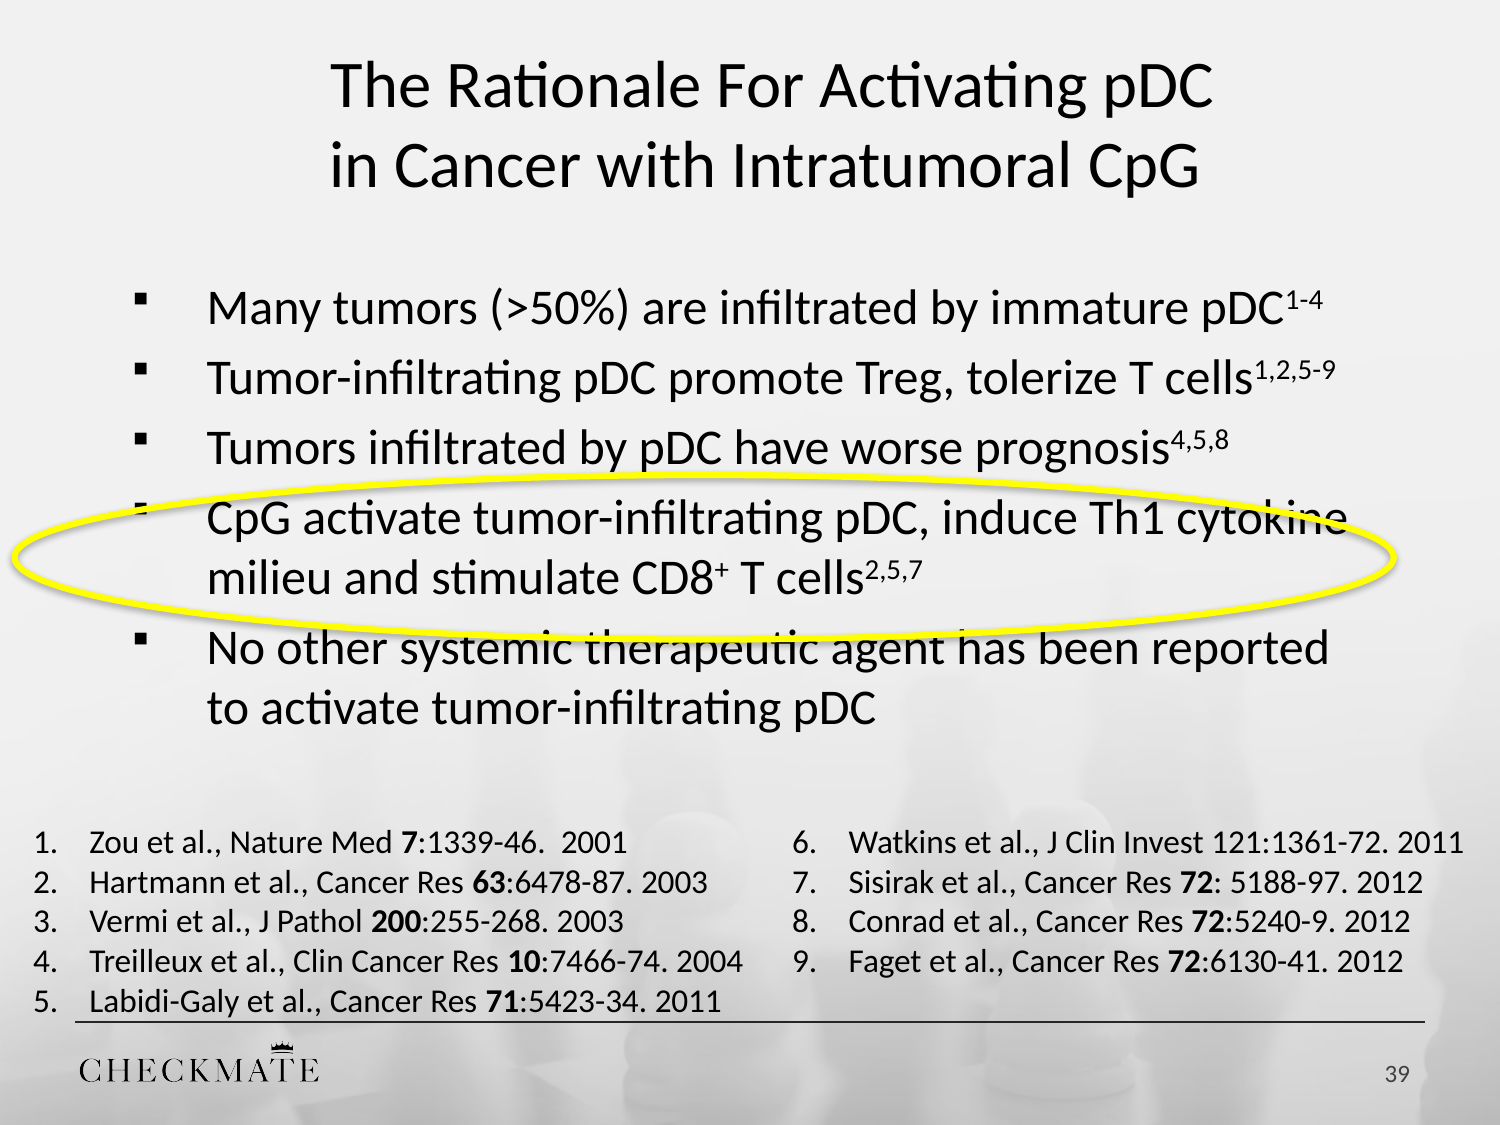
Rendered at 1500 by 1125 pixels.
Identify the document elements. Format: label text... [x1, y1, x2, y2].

title The Rationale For Activating pDC in Cancer with Intratumoral CpG [295, 33, 1250, 209]
text_box [13, 474, 1395, 641]
picture [0, 0, 1500, 1125]
list Many tumors (>50%) are infiltrated by immature pDC1-4 Tumor-infiltrating pDC promote Treg, tolerize T cells1,2,5-9 Tumors infiltrated by pDC have worse prognosis4,5,8 CpG activate tumor-infiltrating pDC, induce Th1 cytokine milieu and stimulate CD8+ T cells2,5,7 No other systemic therapeutic agent has been reported to activate tumor-infiltrating pDC [116, 575, 1392, 942]
list Many tumors (>50%) are infiltrated by immature pDC1-4 Tumor-infiltrating pDC promote Treg, tolerize T cells1,2,5-9 Tumors infiltrated by pDC have worse prognosis4,5,8 CpG activate tumor-infiltrating pDC, induce Th1 cytokine milieu and stimulate CD8+ T cells2,5,7 No other systemic therapeutic agent has been reported to activate tumor-infiltrating pDC [116, 266, 1392, 547]
text_box Zou et al., Nature Med 7:1339-46. 2001 Hartmann et al., Cancer Res 63:6478-87. 2003 Vermi et al., J Pathol 200:255-268. 2003 Treilleux et al., Clin Cancer Res 10:7466-74. 2004 Labidi-Galy et al., Cancer Res 71:5423-34. 2011 [18, 812, 759, 1027]
slide_number 39 [1074, 1042, 1425, 1103]
text_box Watkins et al., J Clin Invest 121:1361-72. 2011 Sisirak et al., Cancer Res 72: 5188-97. 2012 Conrad et al., Cancer Res 72:5240-9. 2012 Faget et al., Cancer Res 72:6130-41. 2012 [777, 812, 1480, 987]
